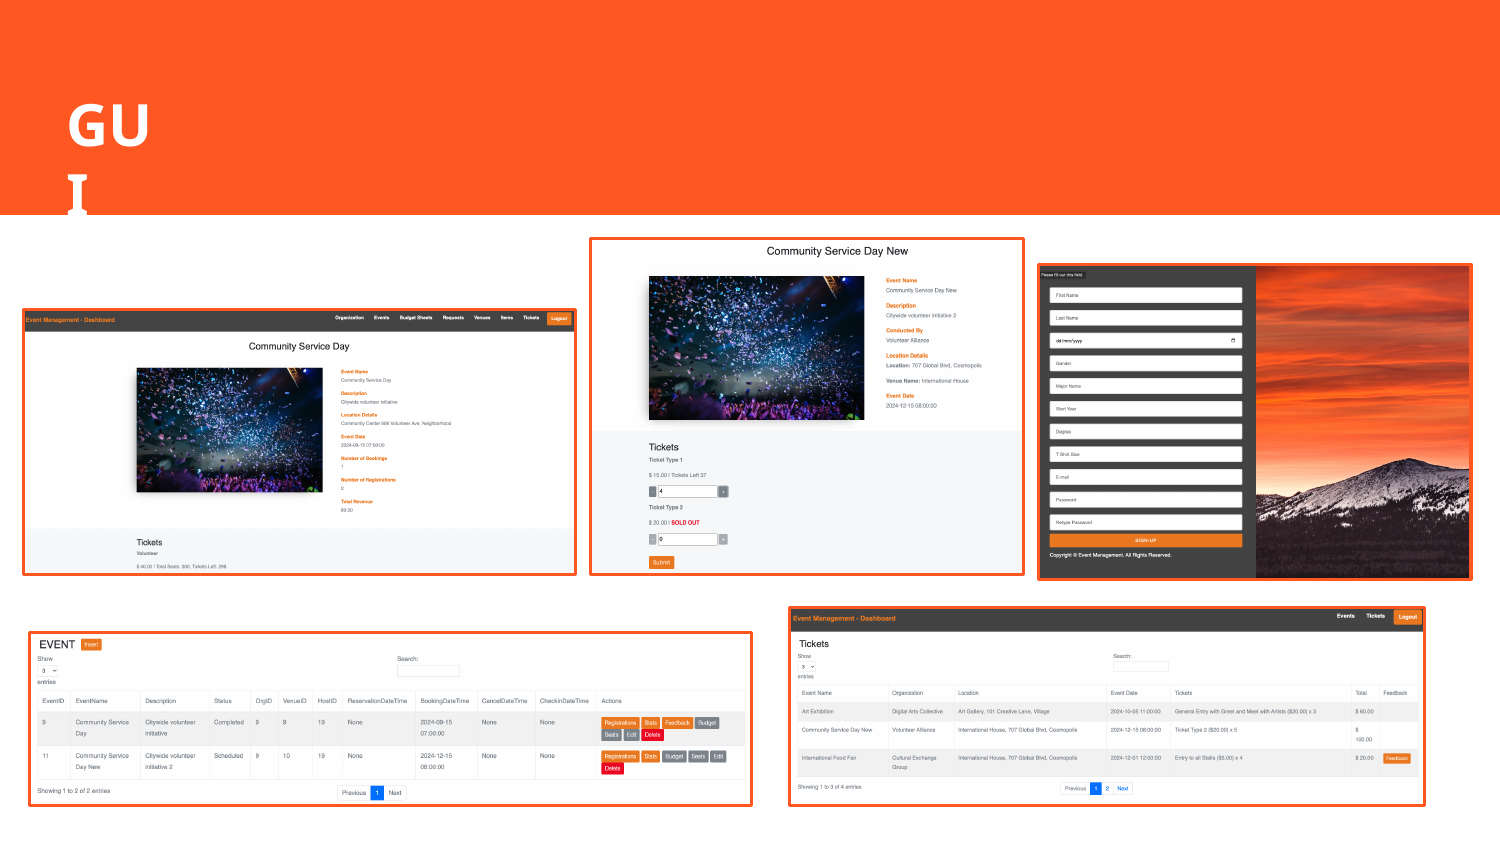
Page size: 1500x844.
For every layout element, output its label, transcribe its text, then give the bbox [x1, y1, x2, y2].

picture [30, 633, 751, 805]
picture [591, 239, 1022, 573]
picture [790, 608, 1424, 805]
picture [24, 310, 574, 573]
picture [1039, 265, 1470, 578]
title GUI [51, 72, 188, 167]
text_box [0, 0, 1500, 215]
